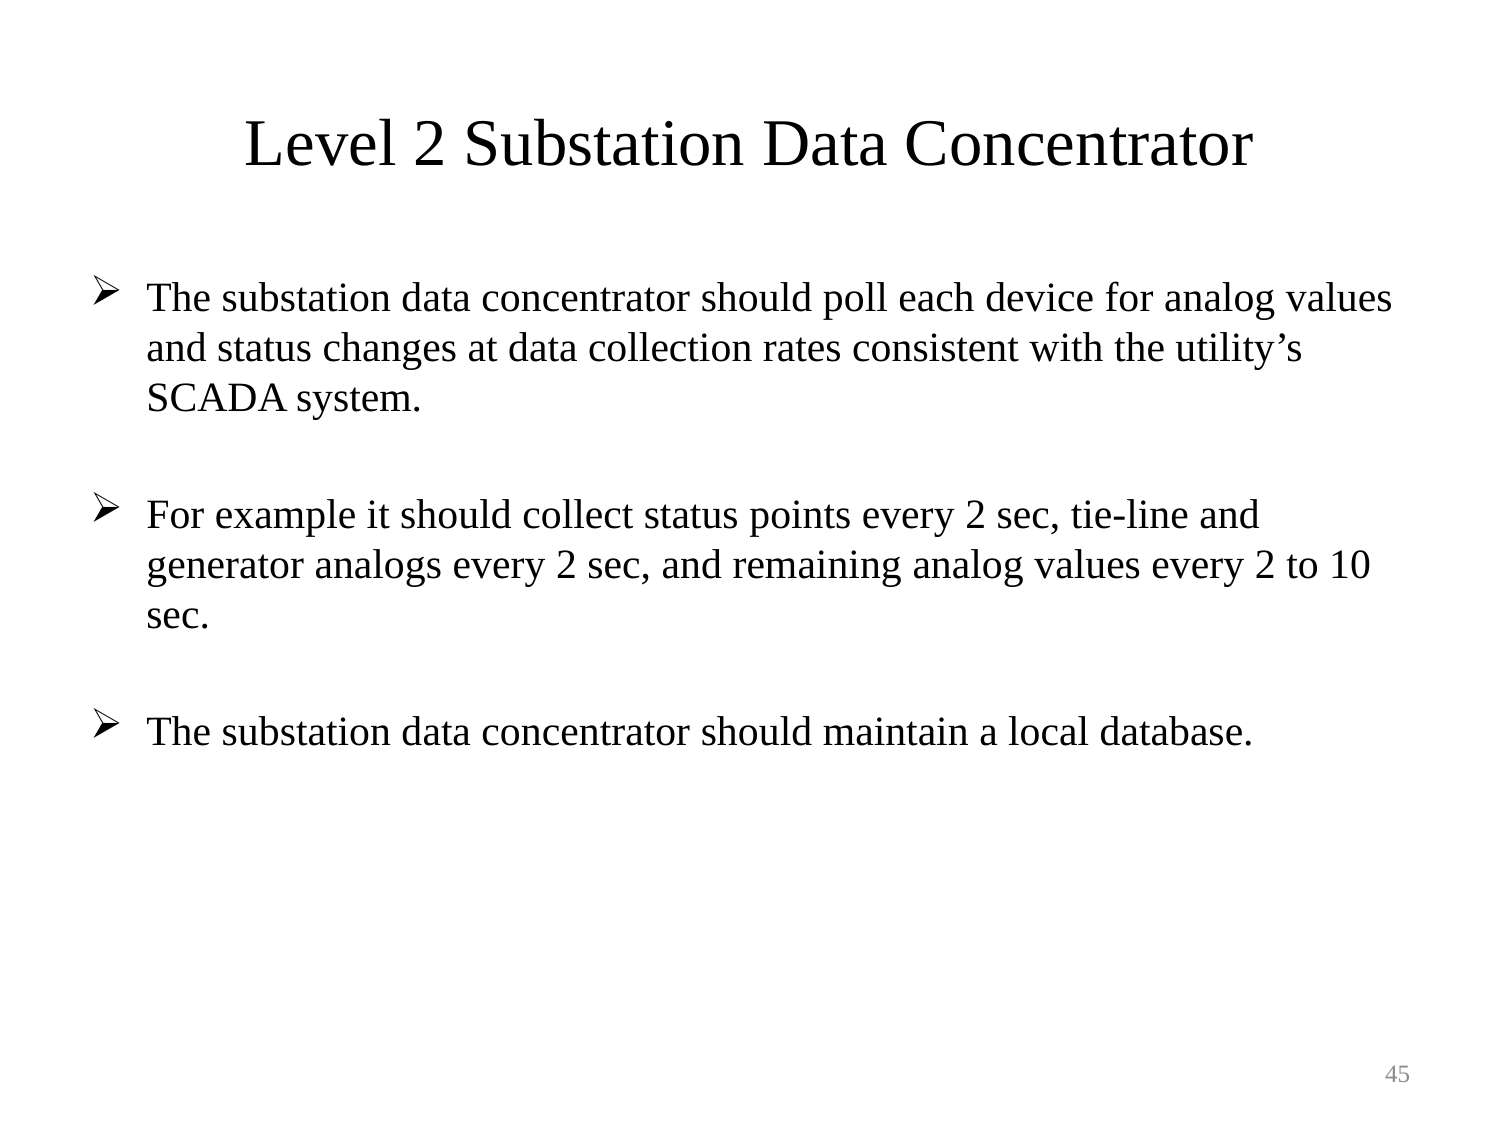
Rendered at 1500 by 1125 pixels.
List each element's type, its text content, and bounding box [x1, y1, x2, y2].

slide_number 45 [1074, 1042, 1425, 1103]
title Level 2 Substation Data Concentrator [75, 45, 1425, 233]
list The substation data concentrator should poll each device for analog values and status changes at data collection rates consistent with the utility’s SCADA system. For example it should collect status points every 2 sec, tie-line and generator analogs every 2 sec, and remaining analog values every 2 to 10 sec. The substation data concentrator should maintain a local database. [75, 262, 1425, 1005]
